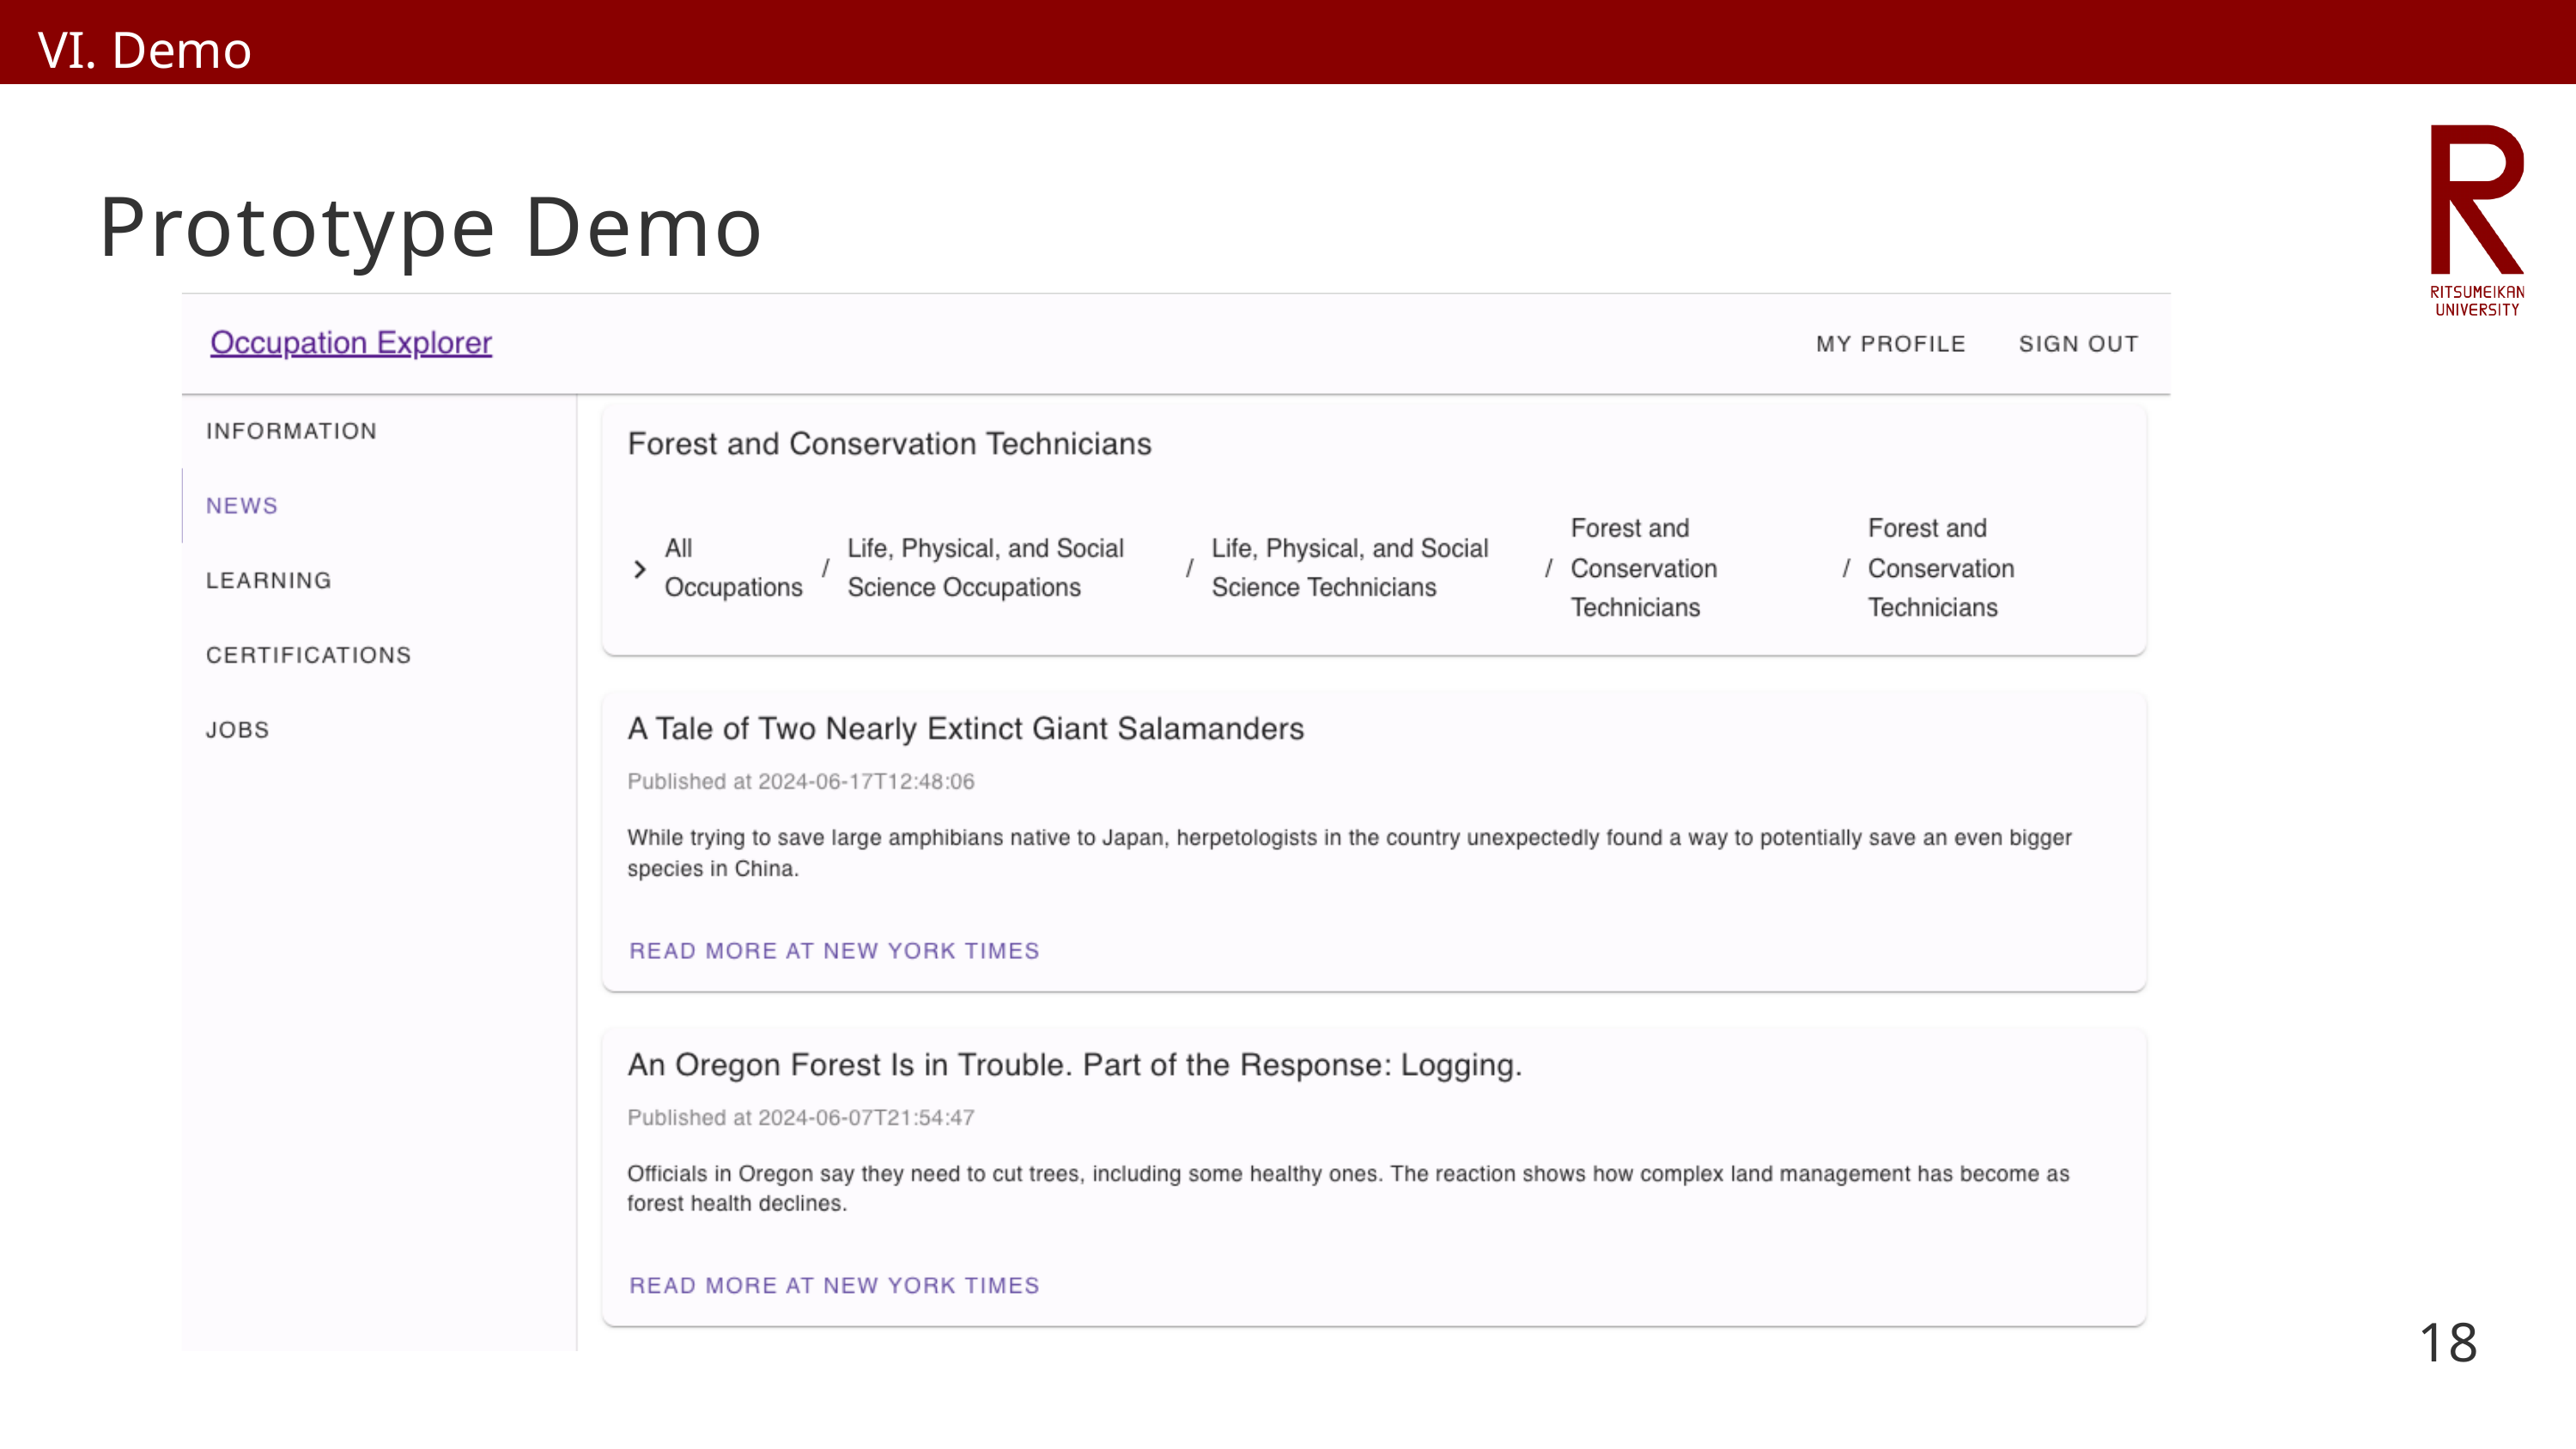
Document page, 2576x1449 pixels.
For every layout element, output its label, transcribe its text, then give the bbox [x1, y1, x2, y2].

text_box [181, 293, 2172, 1351]
text_box Prototype Demo [97, 173, 1590, 273]
text_box 18 [2383, 1286, 2480, 1373]
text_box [0, 0, 2576, 85]
text_box [2431, 124, 2524, 316]
